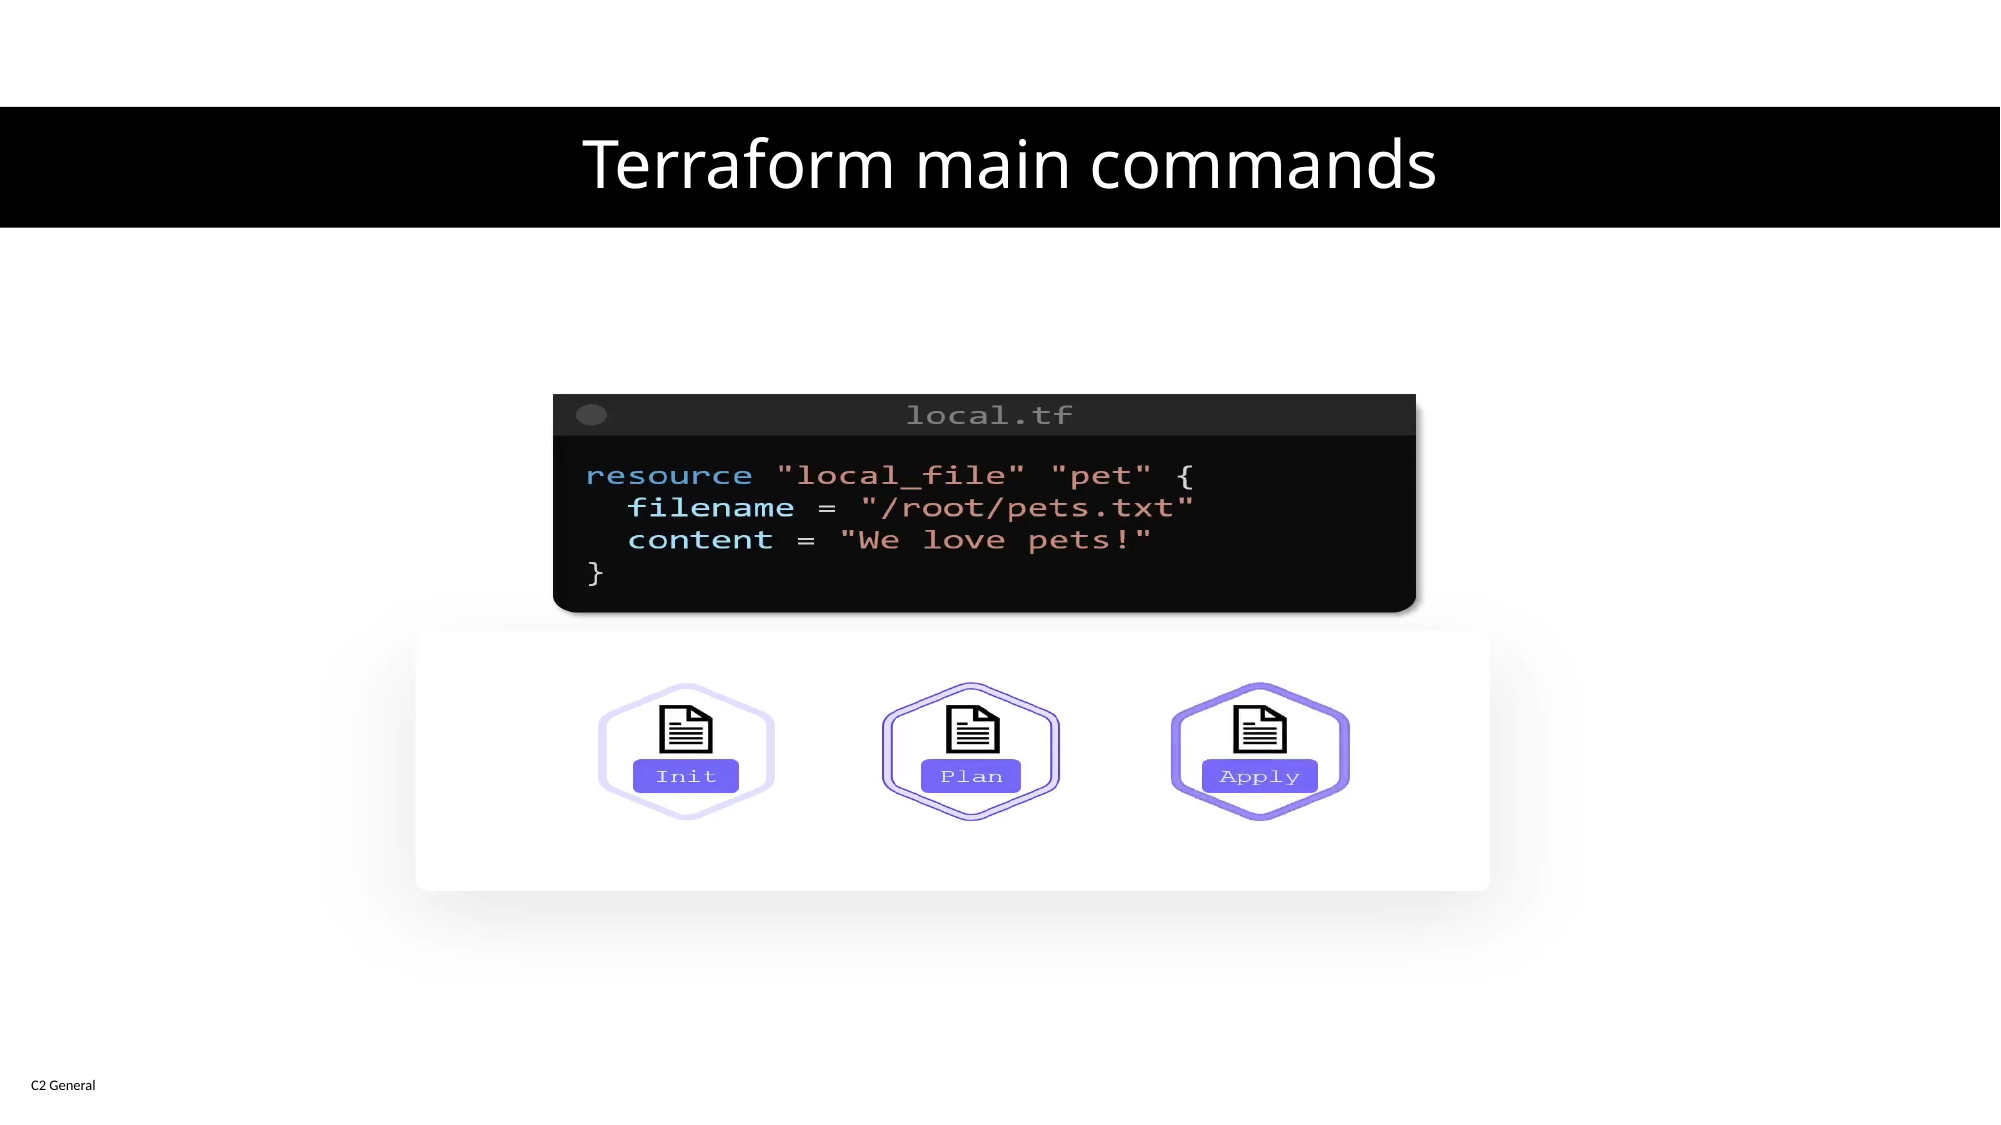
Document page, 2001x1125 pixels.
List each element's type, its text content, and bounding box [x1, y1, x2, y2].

text_box [0, 105, 2000, 230]
text_box Terraform main commands [91, 105, 1931, 228]
picture [90, 274, 1931, 996]
